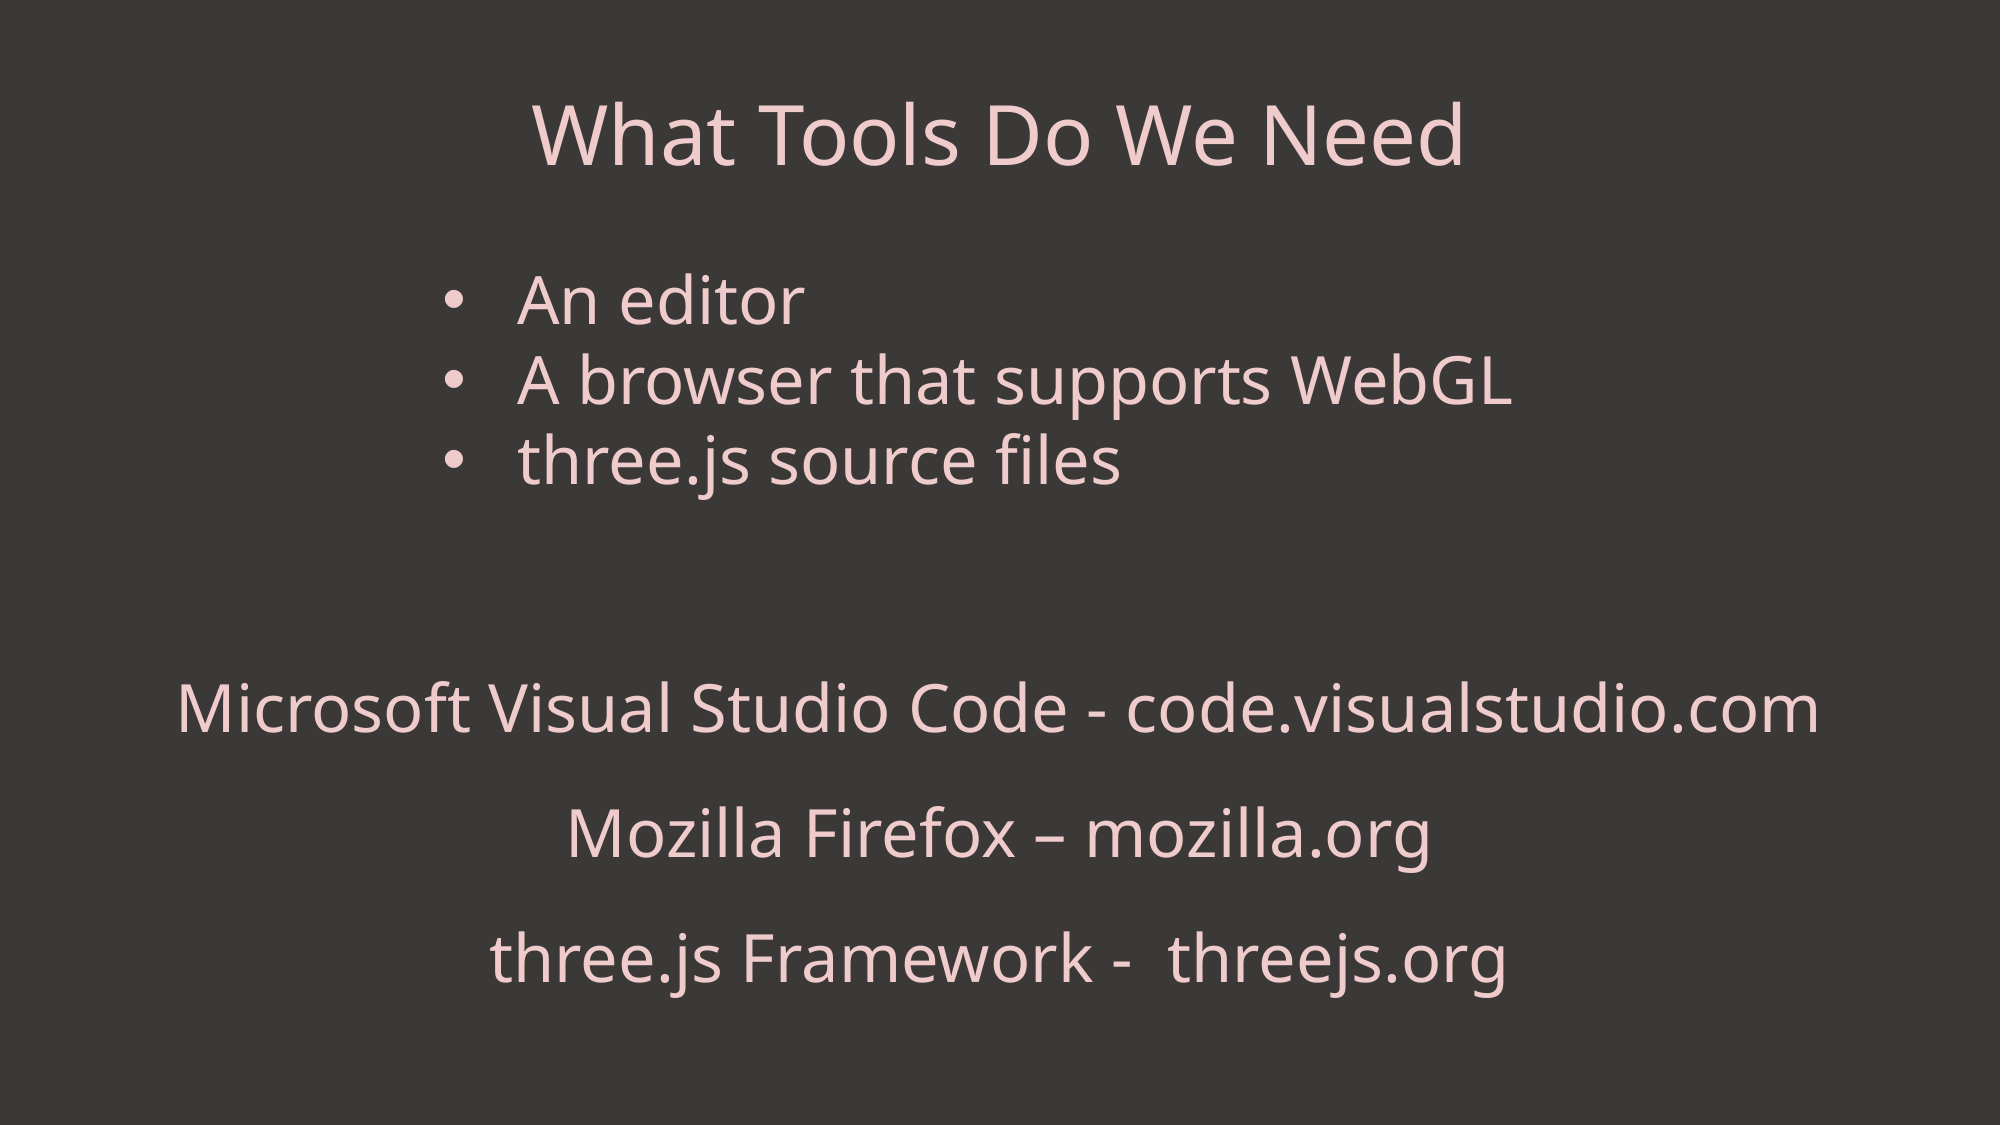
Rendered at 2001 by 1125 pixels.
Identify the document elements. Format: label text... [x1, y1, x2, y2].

text_box Microsoft Visual Studio Code - code.visualstudio.com Mozilla Firefox – mozilla.org three.js Framework - threejs.org [54, 658, 1946, 1004]
text_box What Tools Do We Need [480, 75, 1520, 190]
text_box An editor A browser that supports WebGL three.js source files [427, 250, 1573, 506]
